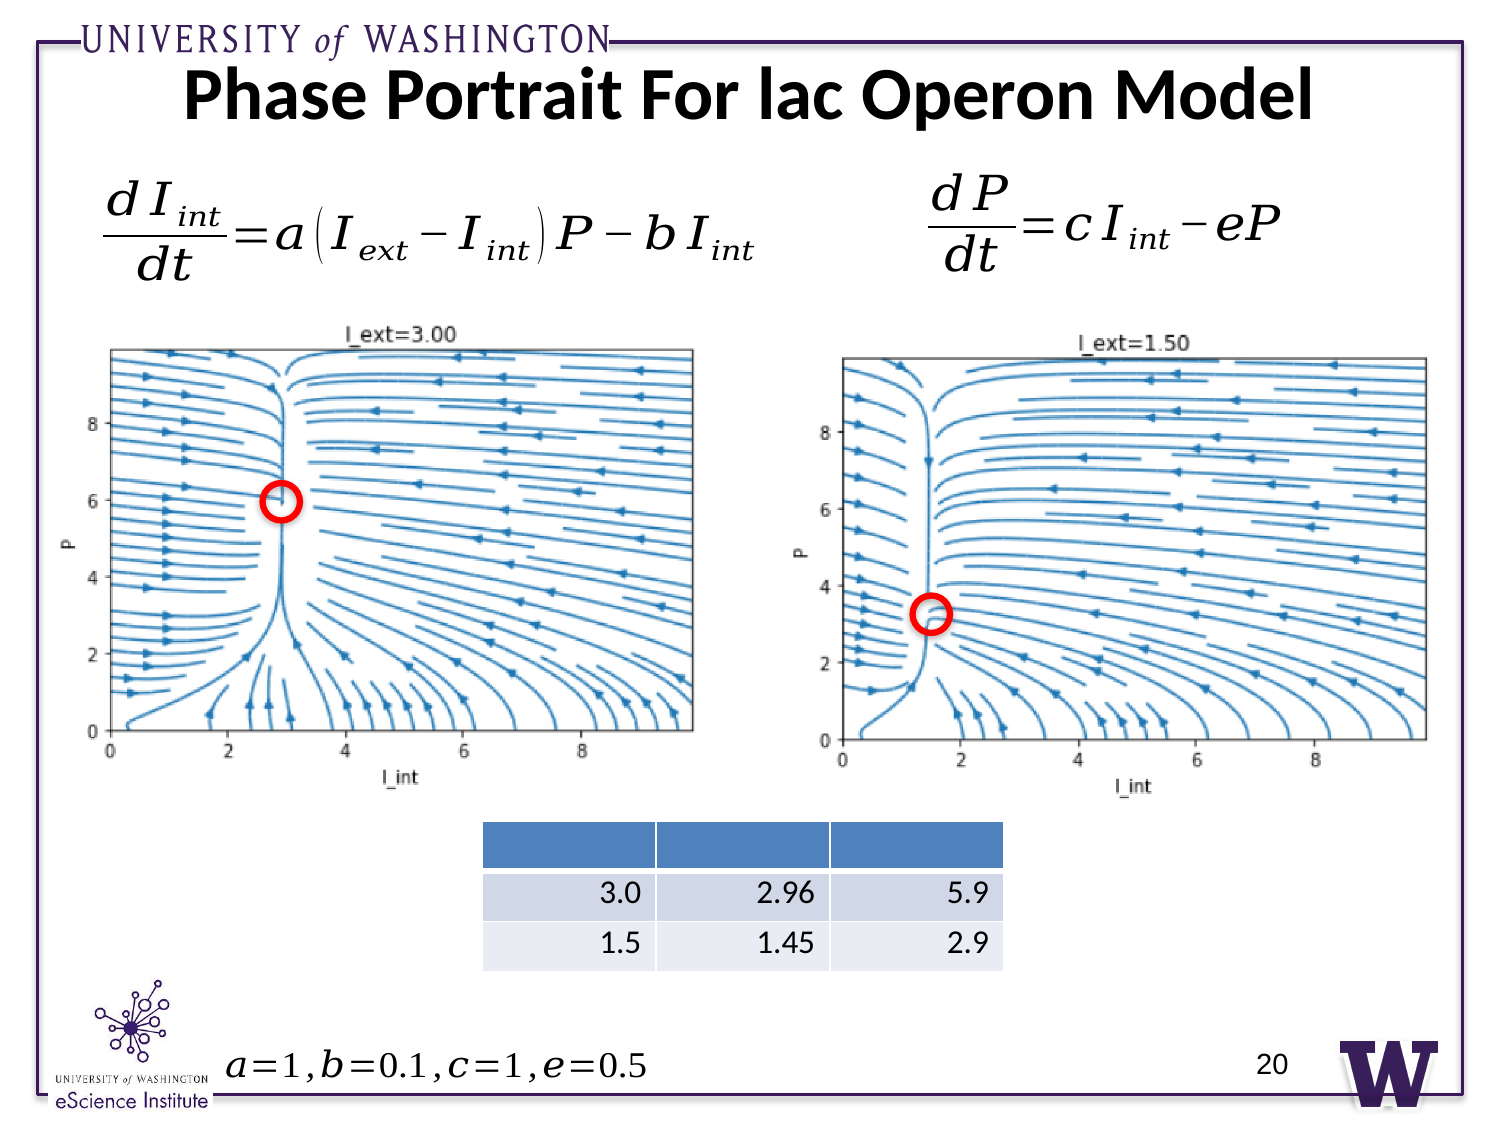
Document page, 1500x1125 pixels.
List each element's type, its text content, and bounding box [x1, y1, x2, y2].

picture [49, 316, 726, 799]
picture [1340, 1041, 1438, 1093]
picture [778, 316, 1451, 809]
title Phase Portrait For lac Operon Model [75, 37, 1425, 175]
picture [81, 24, 609, 37]
slide_number 20 [1241, 1037, 1325, 1098]
picture [1340, 1096, 1438, 1107]
picture [48, 978, 213, 1113]
